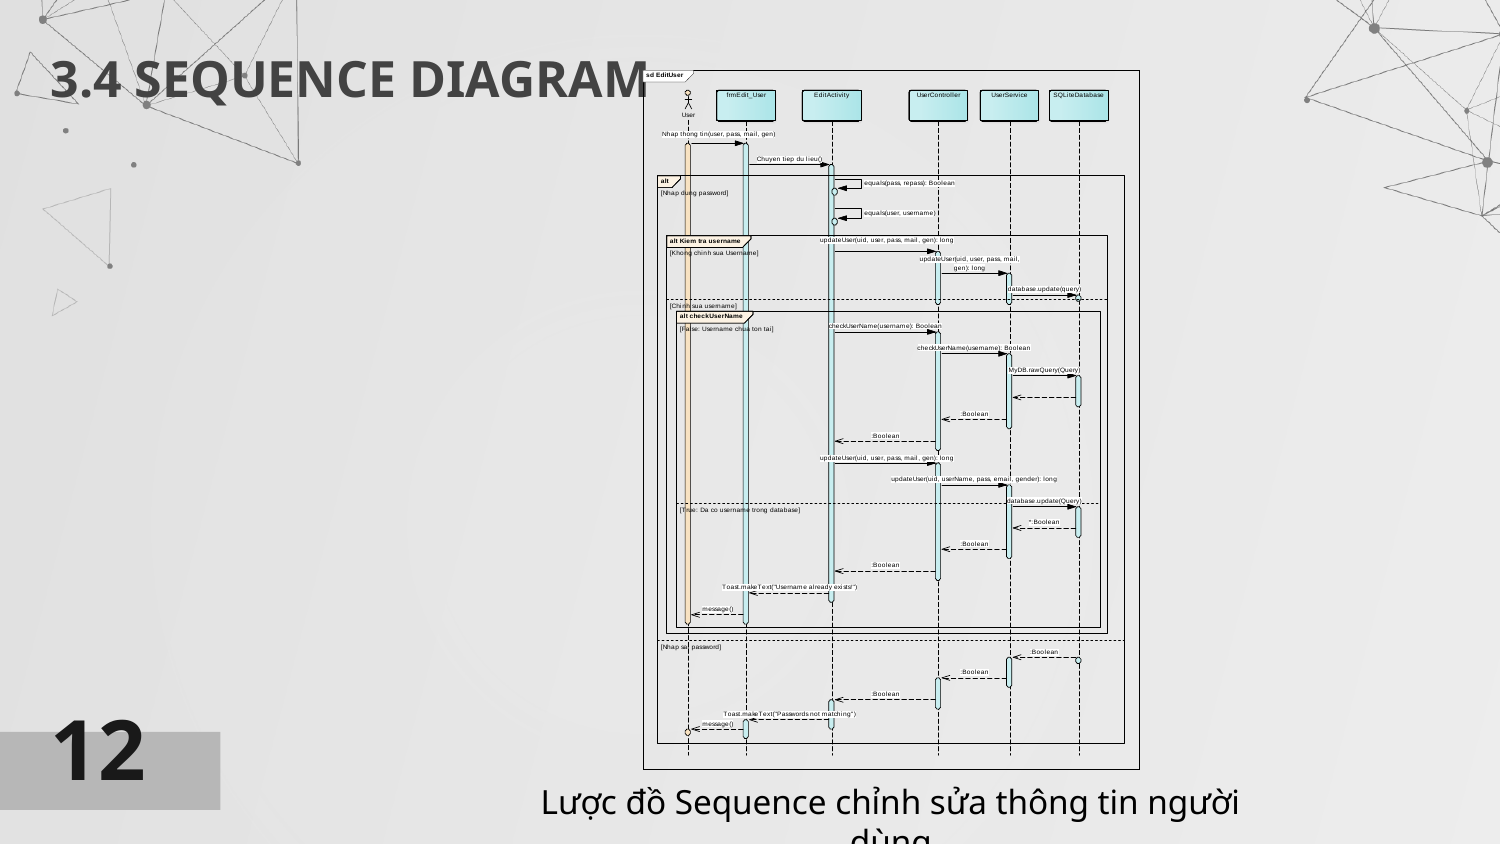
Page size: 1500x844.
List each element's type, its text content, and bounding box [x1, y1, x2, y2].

picture [0, 0, 1500, 844]
title 3.4 SEQUENCE DIAGRAM [35, 32, 891, 188]
text_box Lược đồ Sequence chỉnh sửa thông tin người dùng [492, 773, 1290, 844]
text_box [0, 588, 221, 811]
